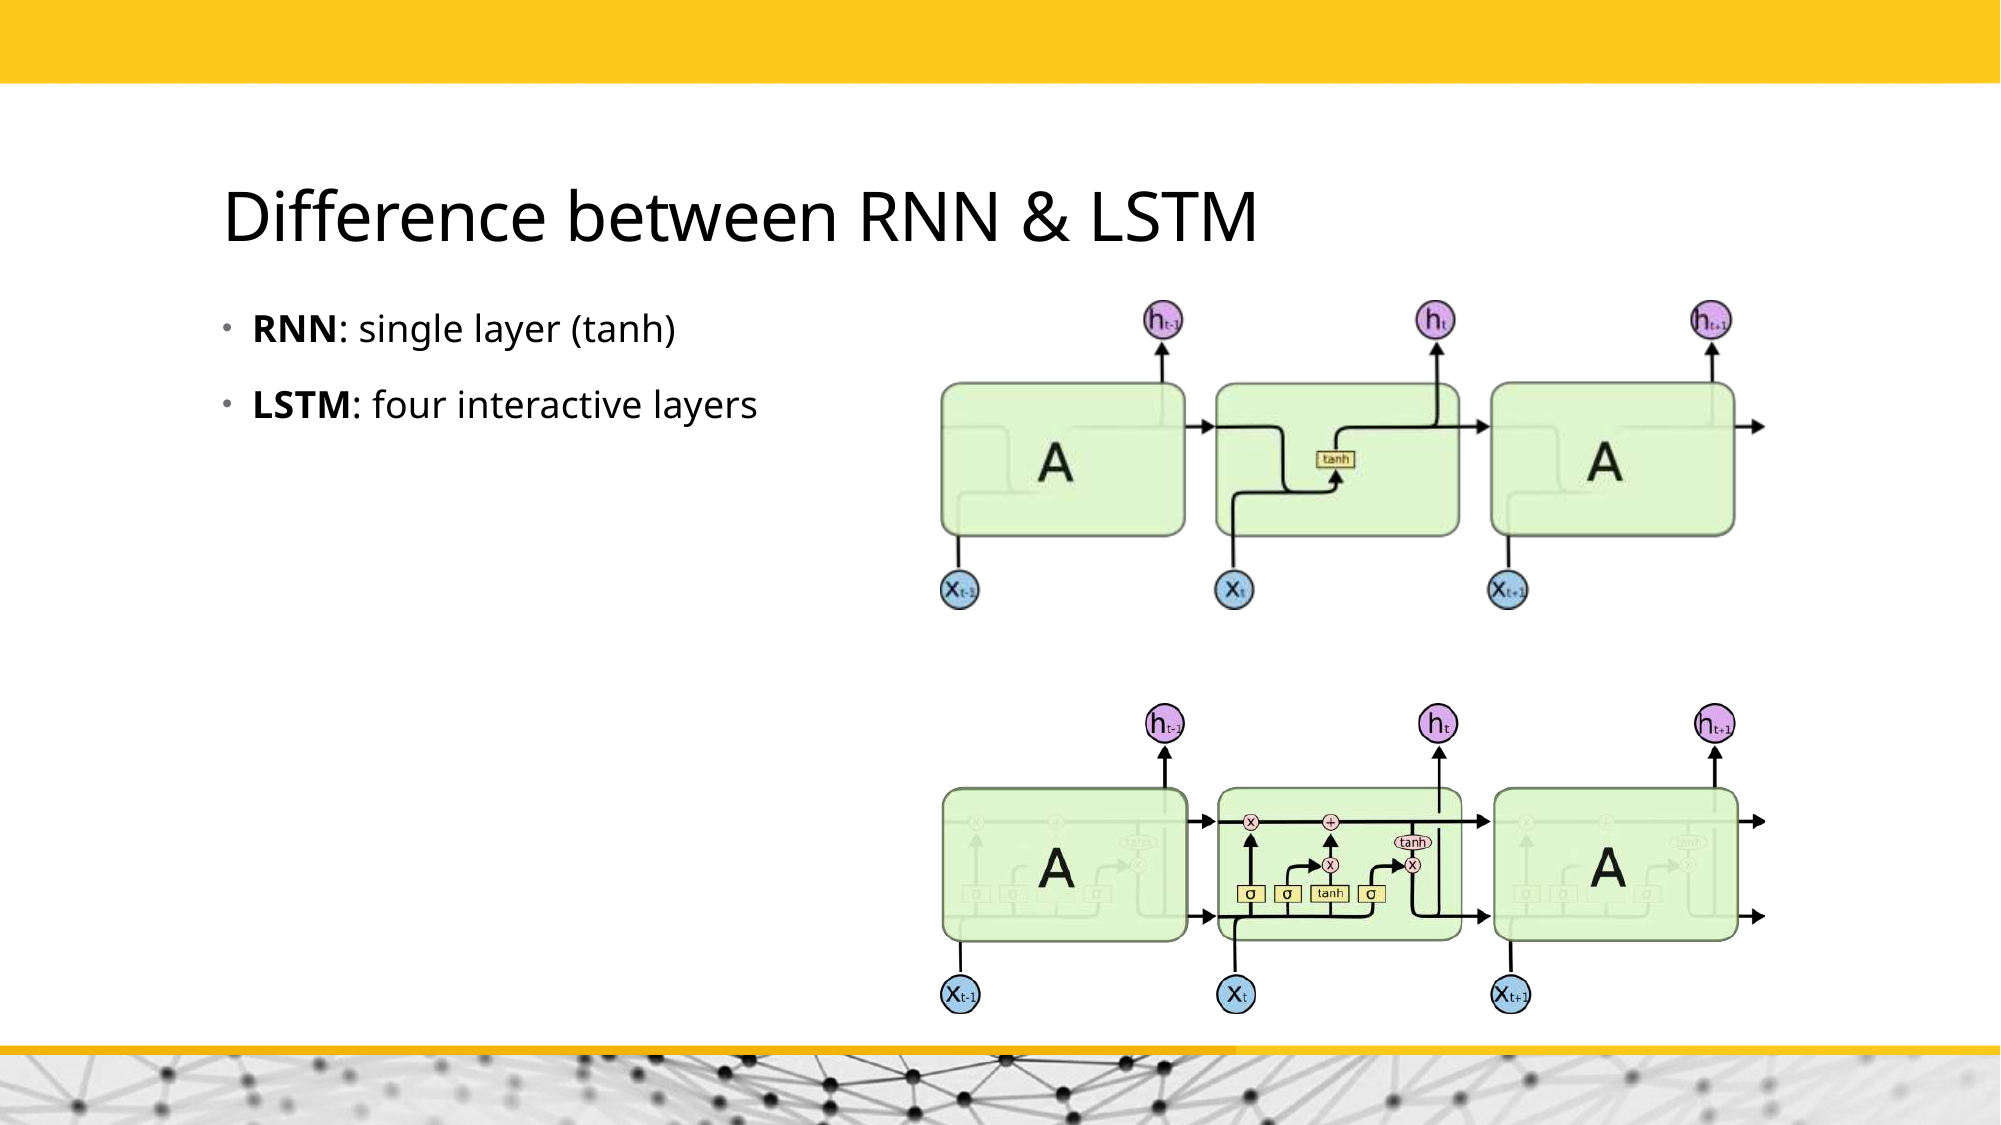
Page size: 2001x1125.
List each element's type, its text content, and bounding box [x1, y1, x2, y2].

picture [0, 0, 2001, 1125]
text_box RNN: single layer (tanh) LSTM: four interactive layers [219, 304, 774, 426]
text_box [940, 300, 1766, 610]
title Difference between RNN & LSTM [219, 119, 1643, 308]
text_box [940, 703, 1766, 1014]
